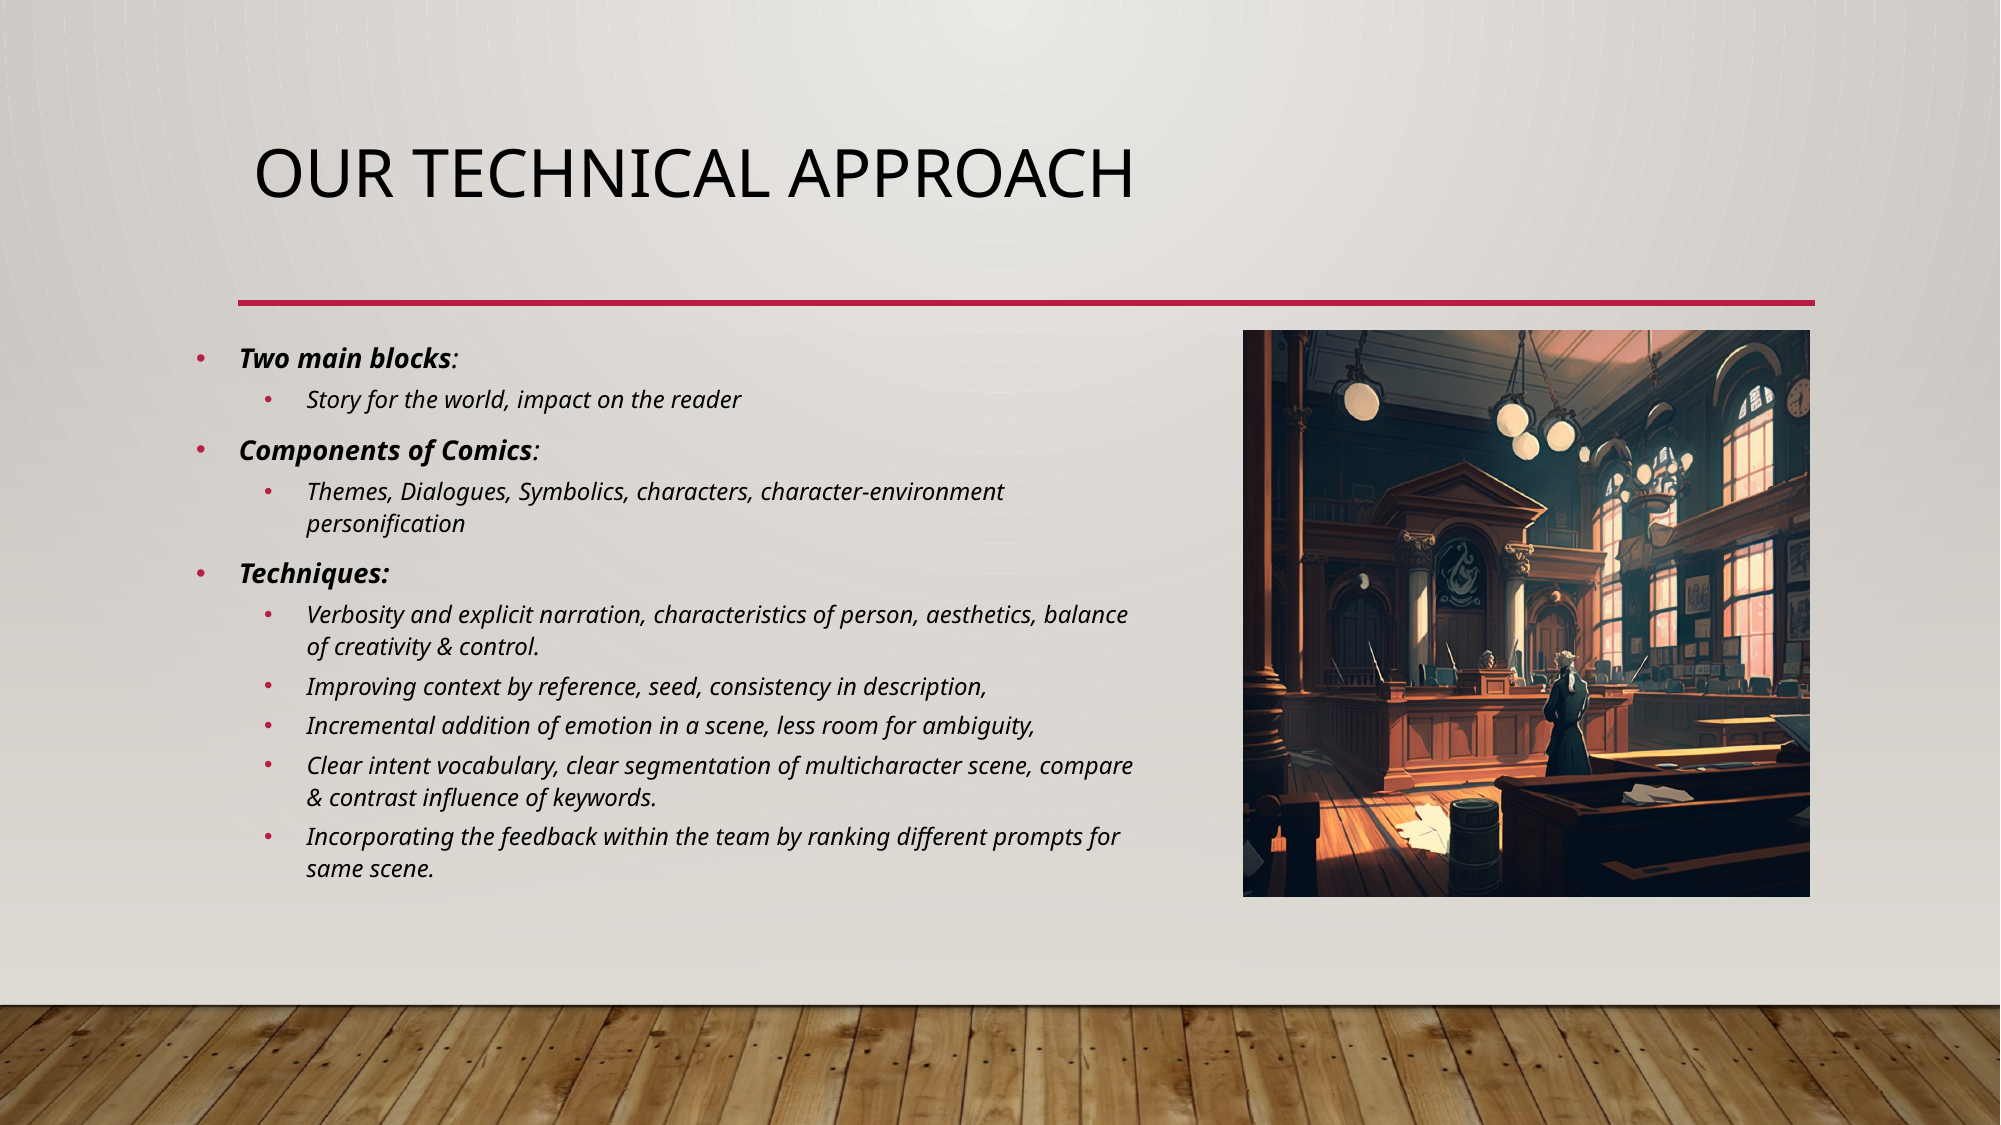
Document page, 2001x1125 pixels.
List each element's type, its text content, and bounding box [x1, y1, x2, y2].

title Our Technical Approach [238, 131, 1814, 305]
picture [0, 1005, 2000, 1125]
picture [1243, 330, 1810, 897]
list Two main blocks: Story for the world, impact on the reader Components of Comics: Themes, Dialogues, Symbolics, characters, character-environment personification Techniques: Verbosity and explicit narration, characteristics of person, aesthetics, balance of creativity & control. Improving context by reference, seed, consistency in description, Incremental addition of emotion in a scene, less room for ambiguity, Clear intent vocabulary, clear segmentation of multicharacter scene, compare & contrast influence of keywords. Incorporating the feedback within the team by ranking different prompts for same scene. [181, 330, 1161, 897]
